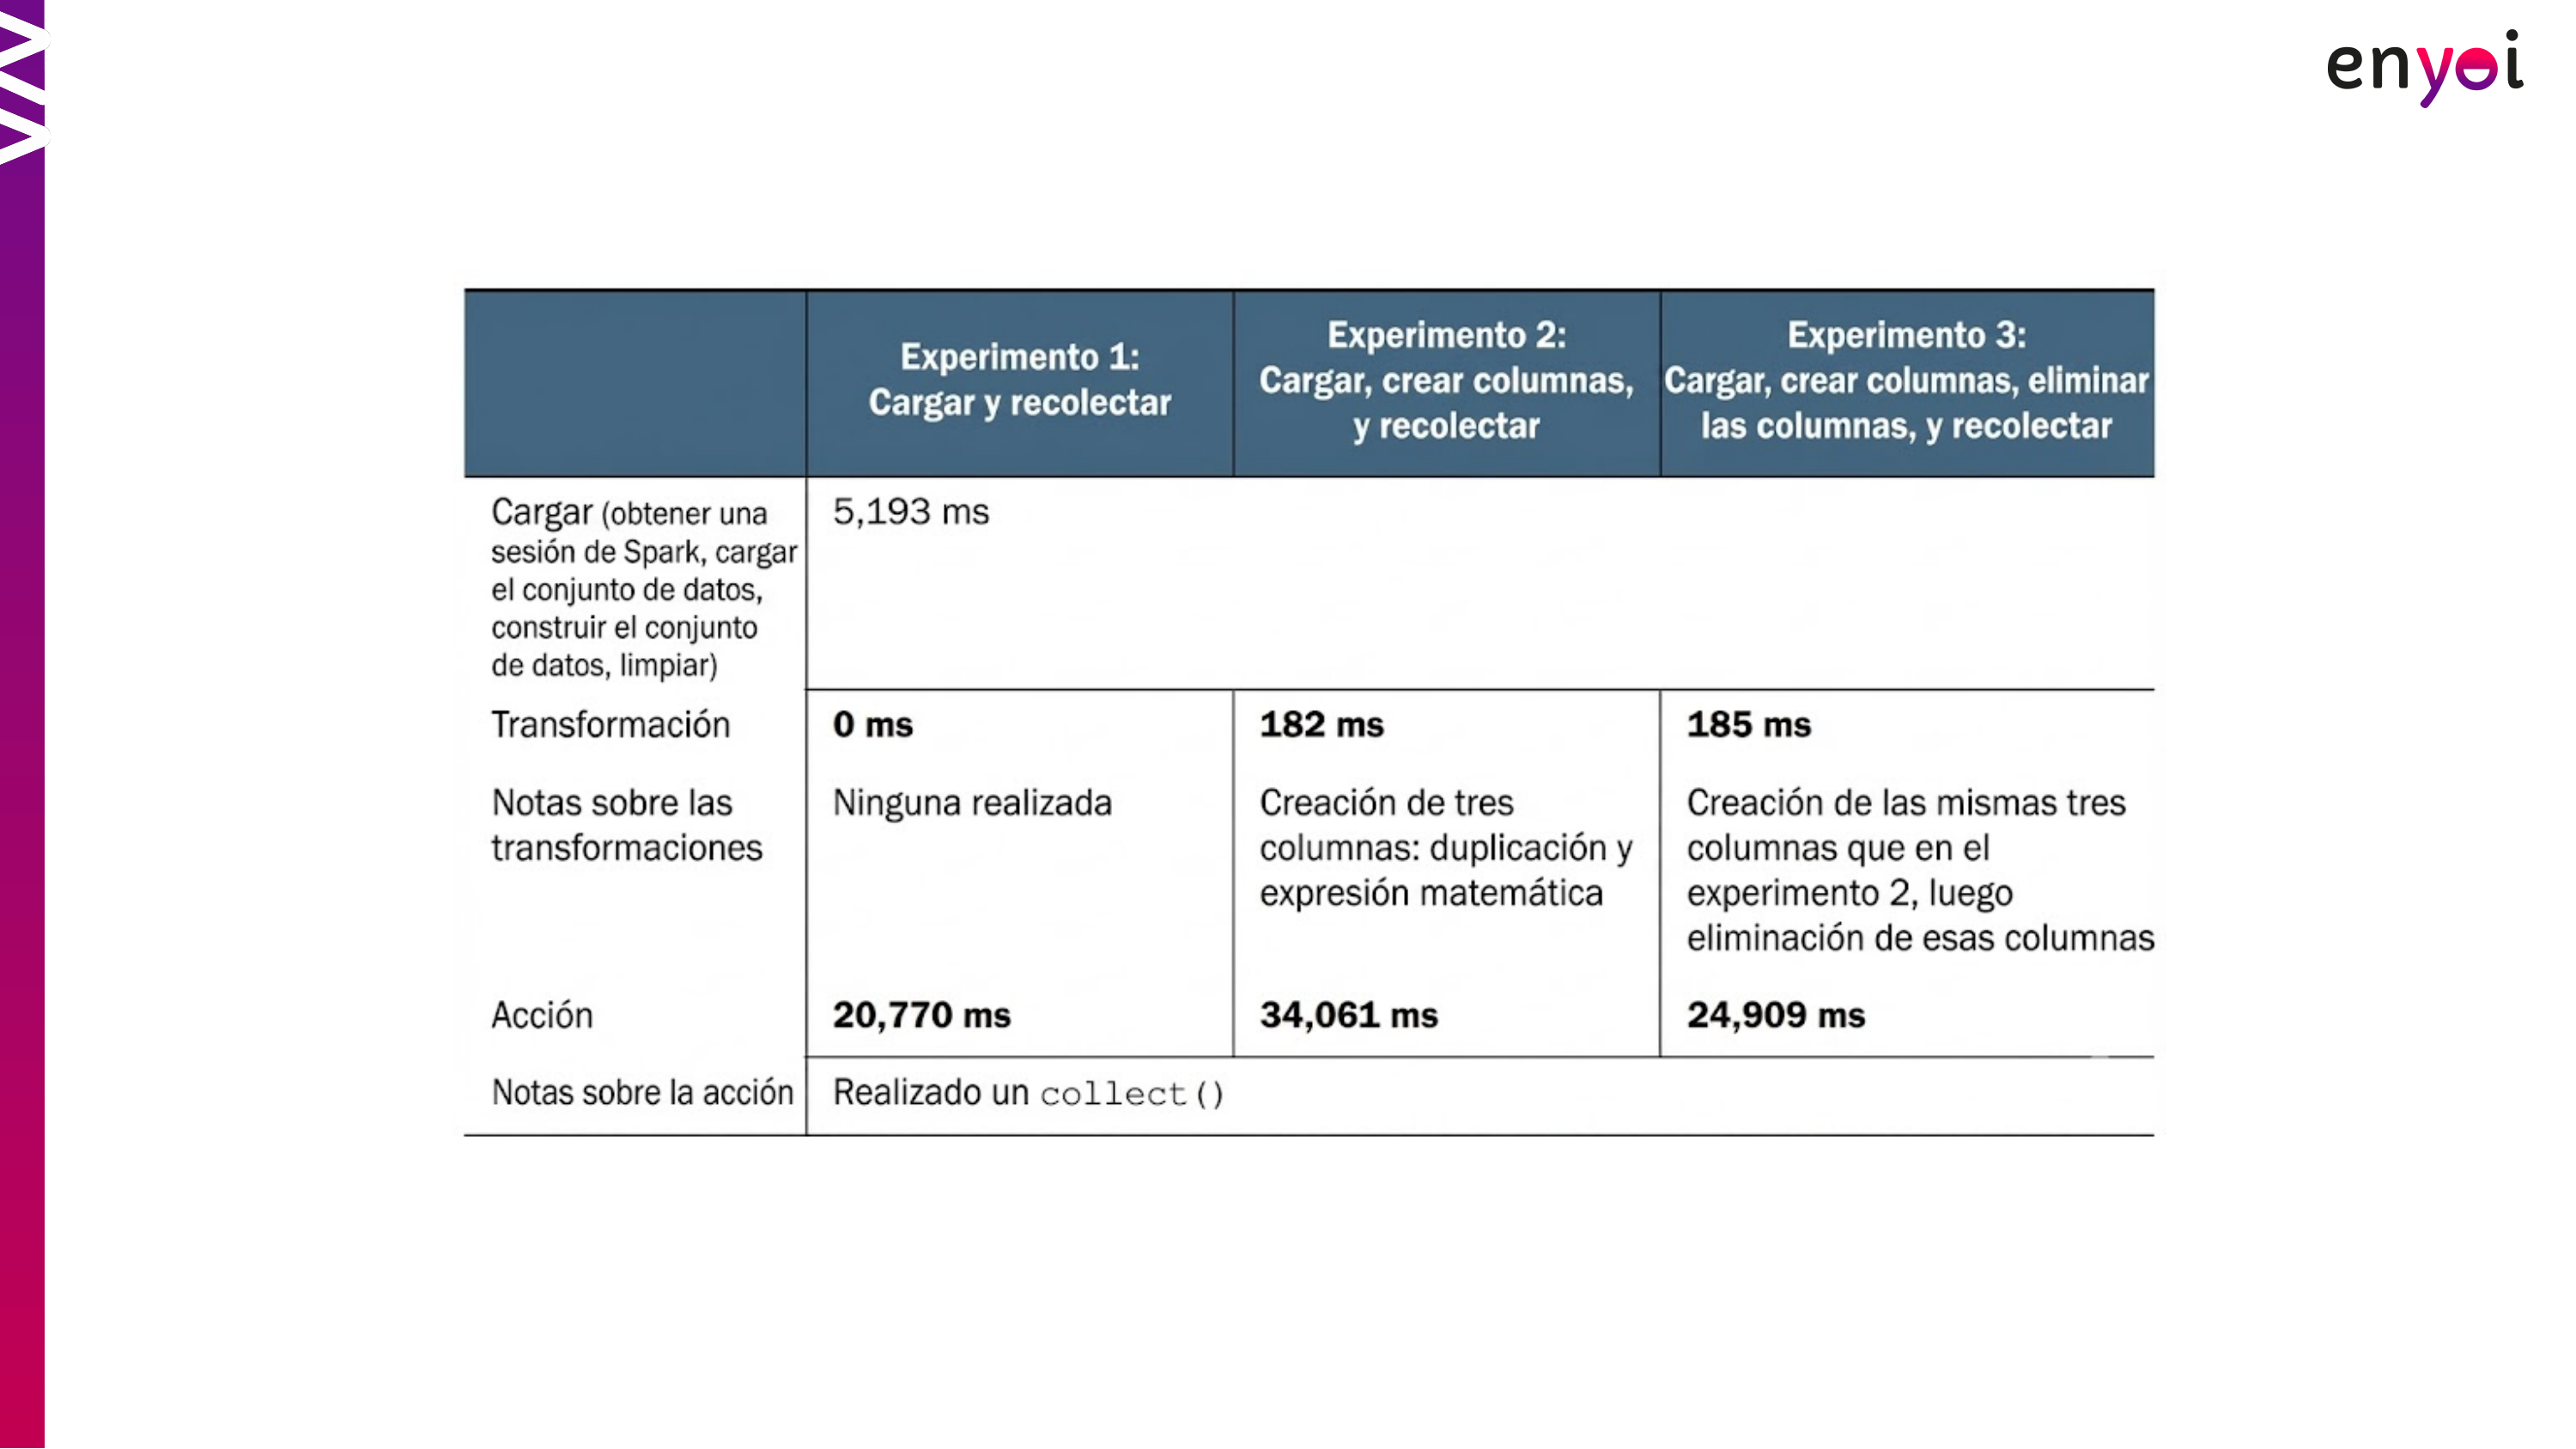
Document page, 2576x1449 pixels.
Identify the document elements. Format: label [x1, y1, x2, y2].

text_box [2328, 29, 2524, 108]
picture [452, 269, 2166, 1137]
text_box [0, 0, 53, 1449]
